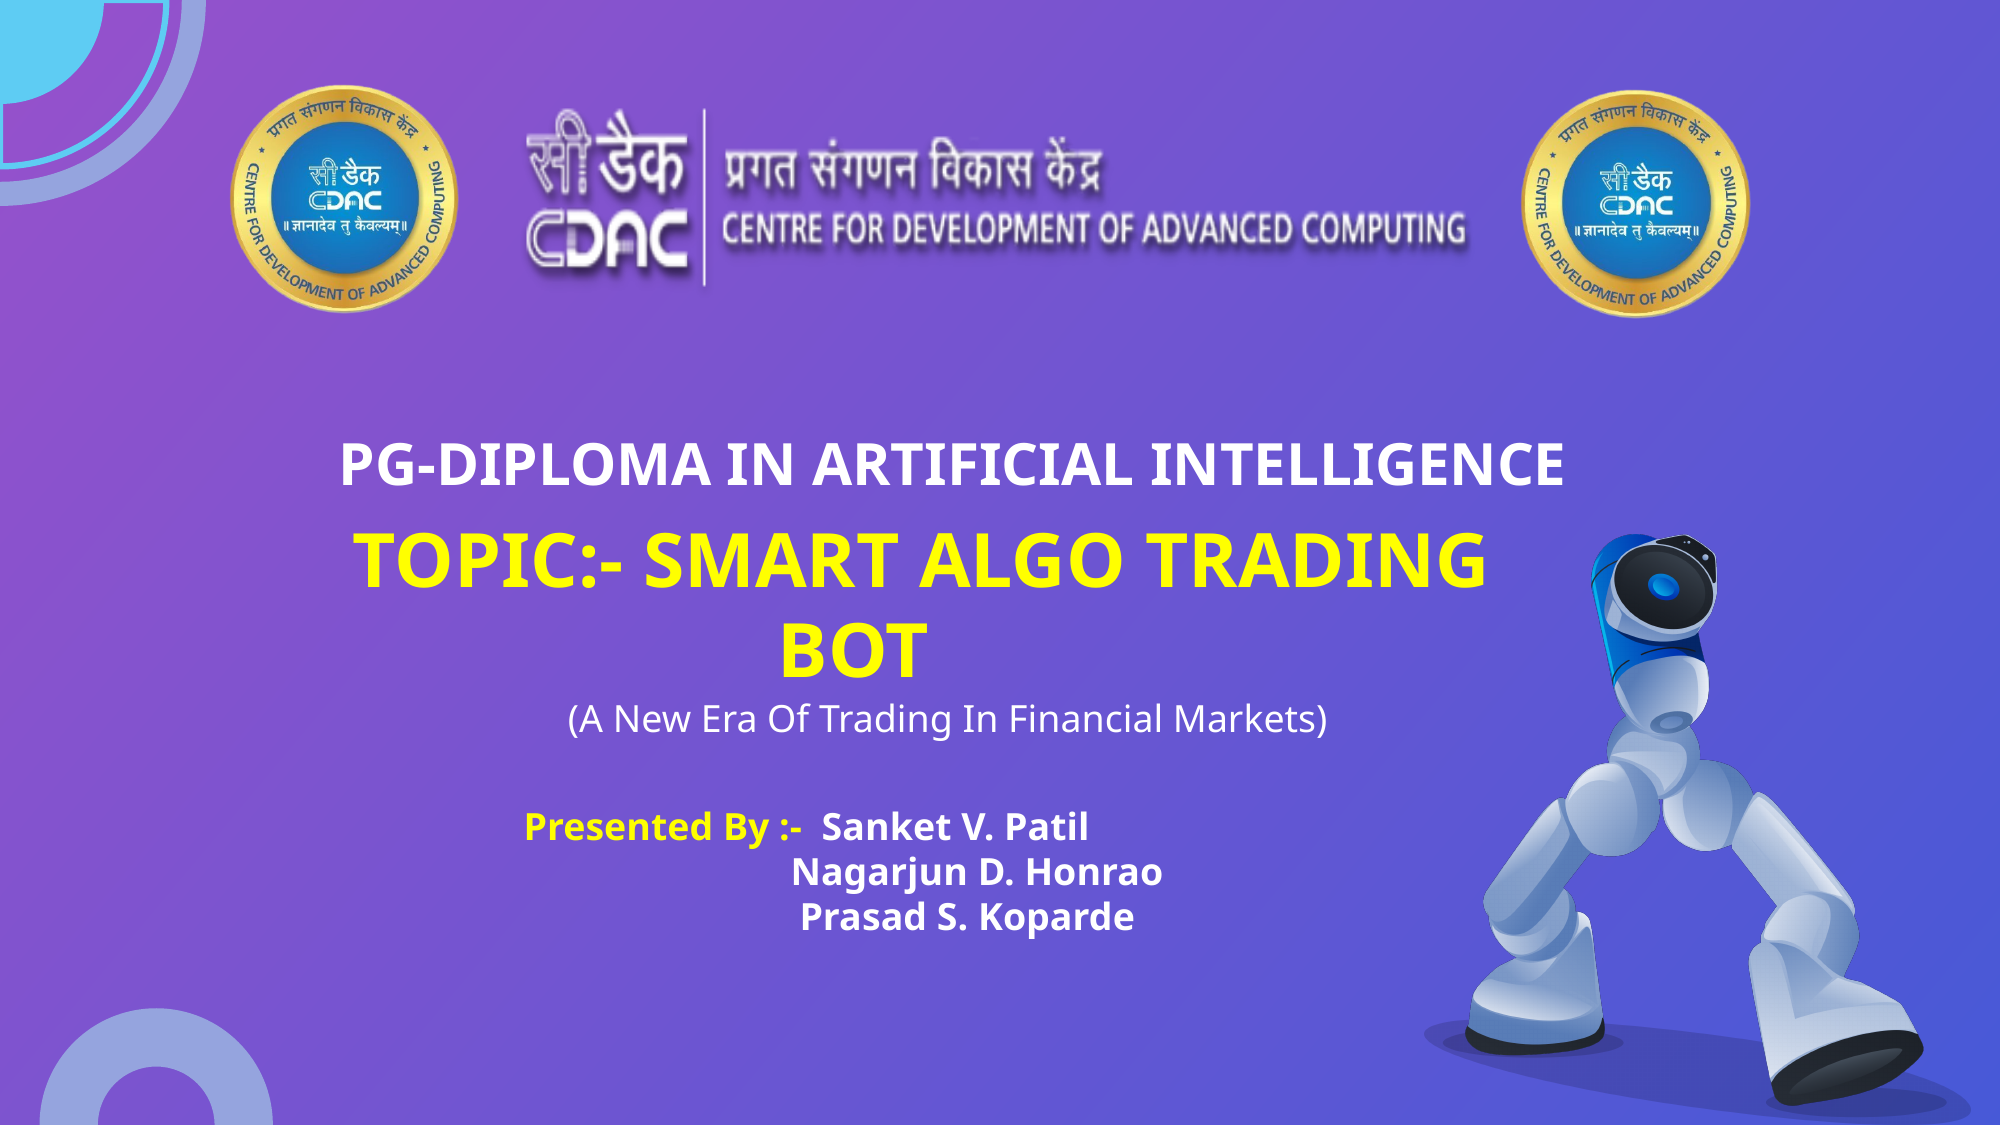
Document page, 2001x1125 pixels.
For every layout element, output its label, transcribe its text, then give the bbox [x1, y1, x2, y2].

text_box TOPIC:- SMART ALGO TRADING BOT [323, 505, 1520, 746]
picture [228, 83, 463, 319]
picture [525, 107, 1475, 290]
text_box [38, 1007, 274, 1125]
text_box Presented By :- Sanket V. Patil Nagarjun D. Honrao Prasad S. Koparde [301, 750, 1303, 991]
picture [1519, 88, 1755, 324]
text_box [0, 0, 206, 206]
text_box PG-DIPLOMA IN ARTIFICIAL INTELLIGENCE [205, 419, 1690, 505]
picture [1424, 534, 1971, 1125]
text_box (A New Era Of Trading In Financial Markets) [552, 687, 1343, 747]
